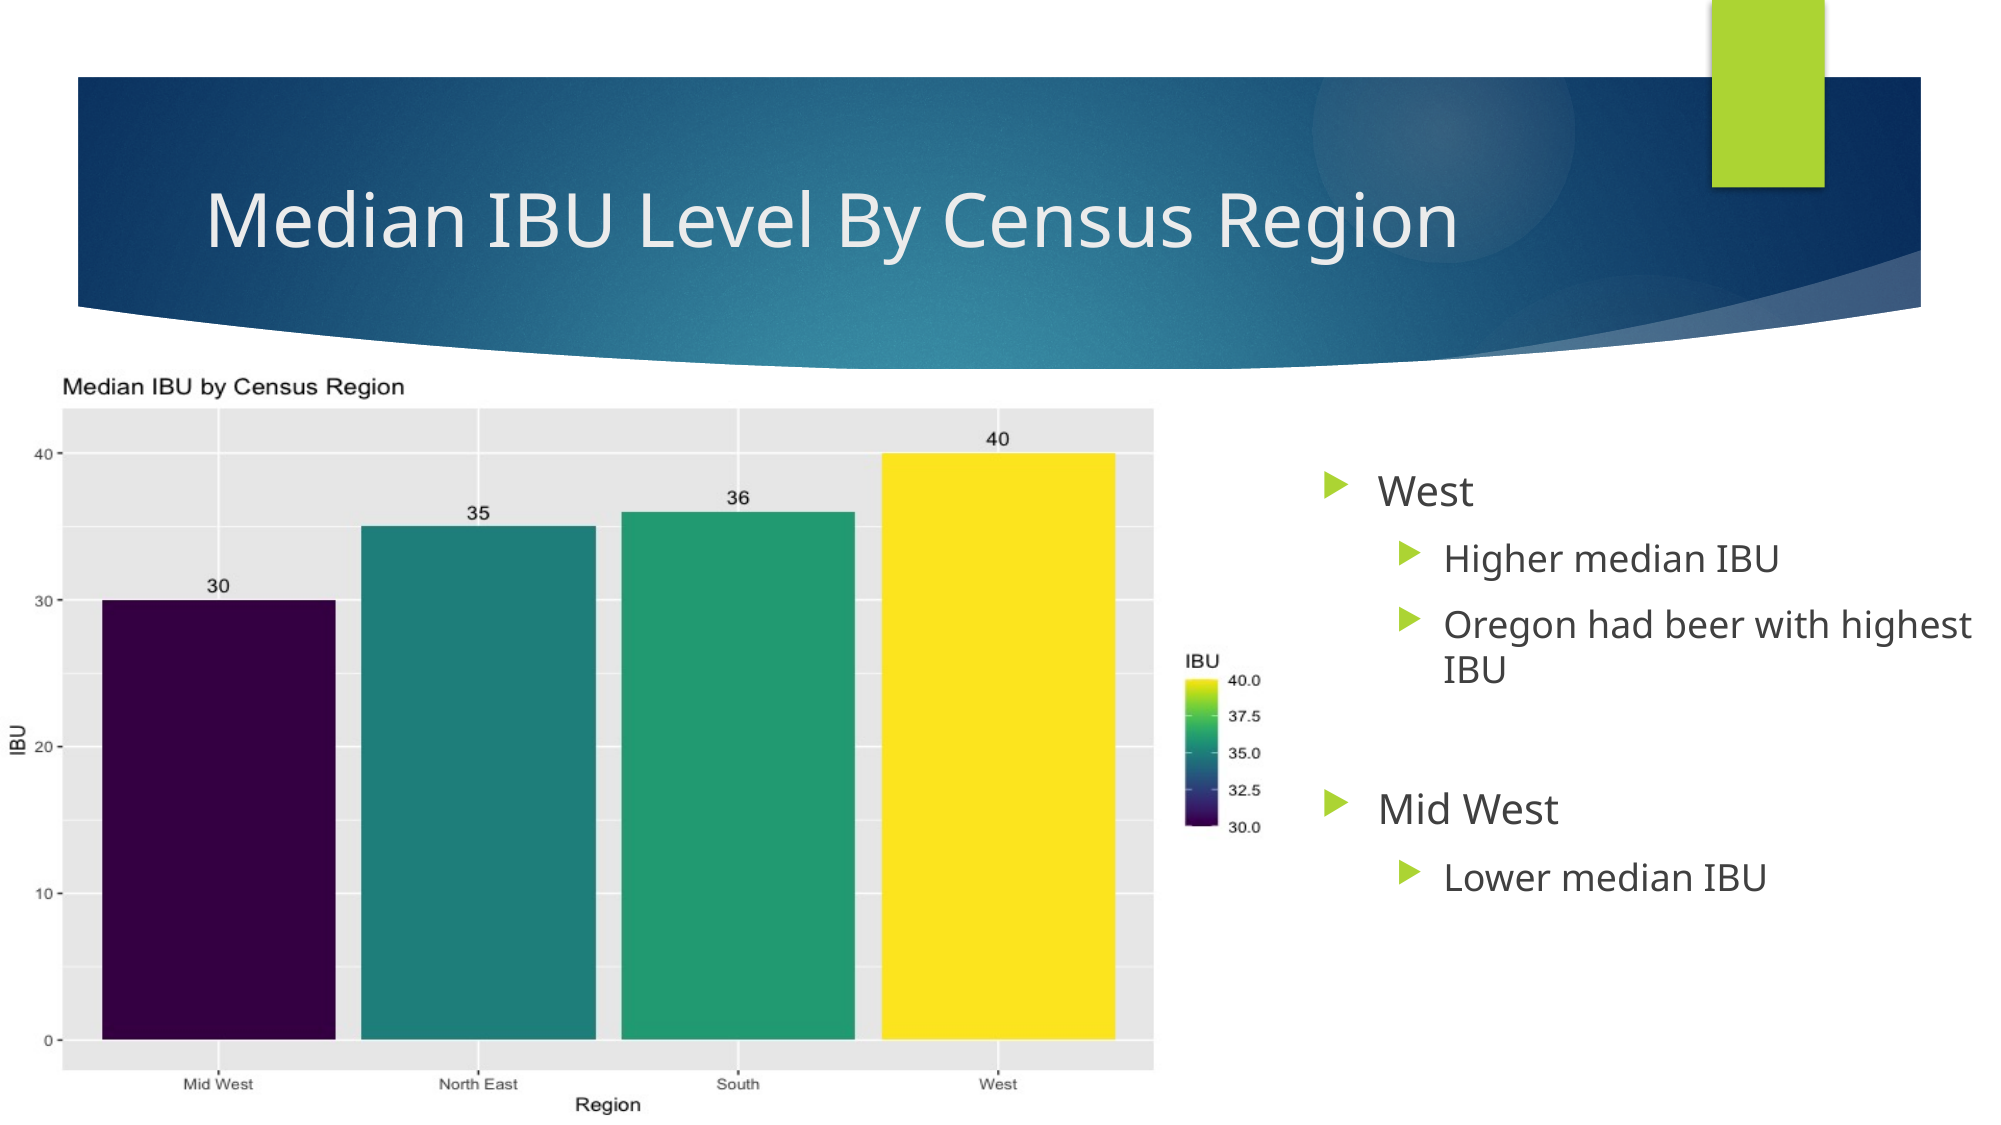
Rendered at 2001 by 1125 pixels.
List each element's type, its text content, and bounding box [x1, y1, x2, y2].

text_box West Higher median IBU Oregon had beer with highest IBU Mid West Lower median IBU [1306, 456, 2000, 1096]
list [0, 369, 1282, 1124]
title Median IBU Level By Census Region [189, 159, 1627, 276]
